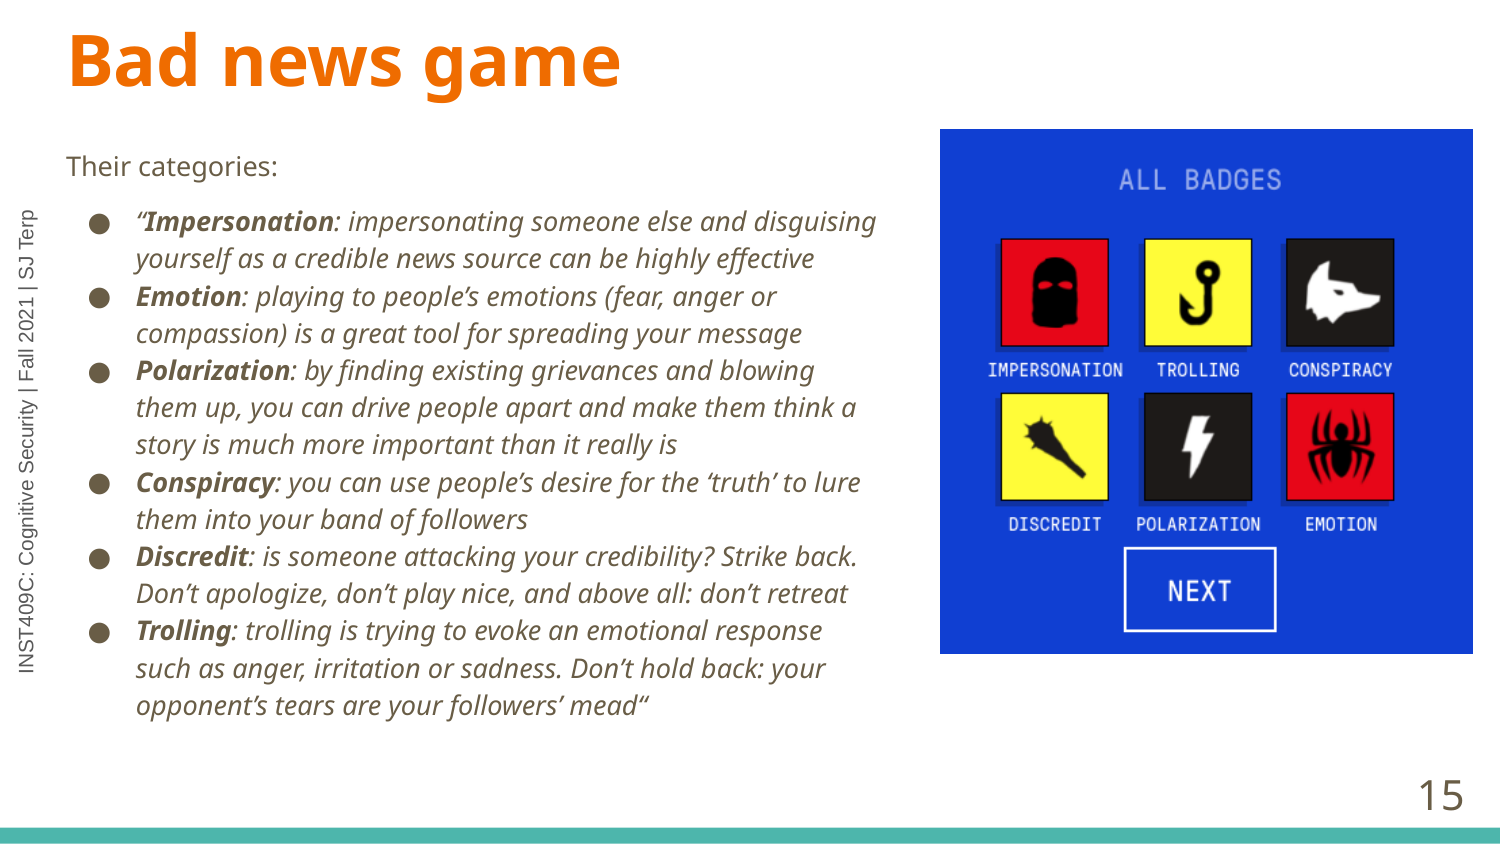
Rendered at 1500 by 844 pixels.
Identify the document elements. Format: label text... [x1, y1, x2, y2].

title Bad news game [51, 0, 1449, 116]
slide_number ‹#› [1389, 764, 1480, 830]
picture [939, 129, 1473, 654]
list Their categories: “Impersonation: impersonating someone else and disguising yourself as a credible news source can be highly effective Emotion: playing to people’s emotions (fear, anger or compassion) is a great tool for spreading your message Polarization: by finding existing grievances and blowing them up, you can drive people apart and make them think a story is much more important than it really is Conspiracy: you can use people’s desire for the ‘truth’ to lure them into your band of followers Discredit: is someone attacking your credibility? Strike back. Don’t apologize, don’t play nice, and above all: don’t retreat Trolling: trolling is trying to evoke an emotional response such as anger, irritation or sadness. Don’t hold back: your opponent’s tears are your followers’ mead“ [51, 129, 898, 750]
